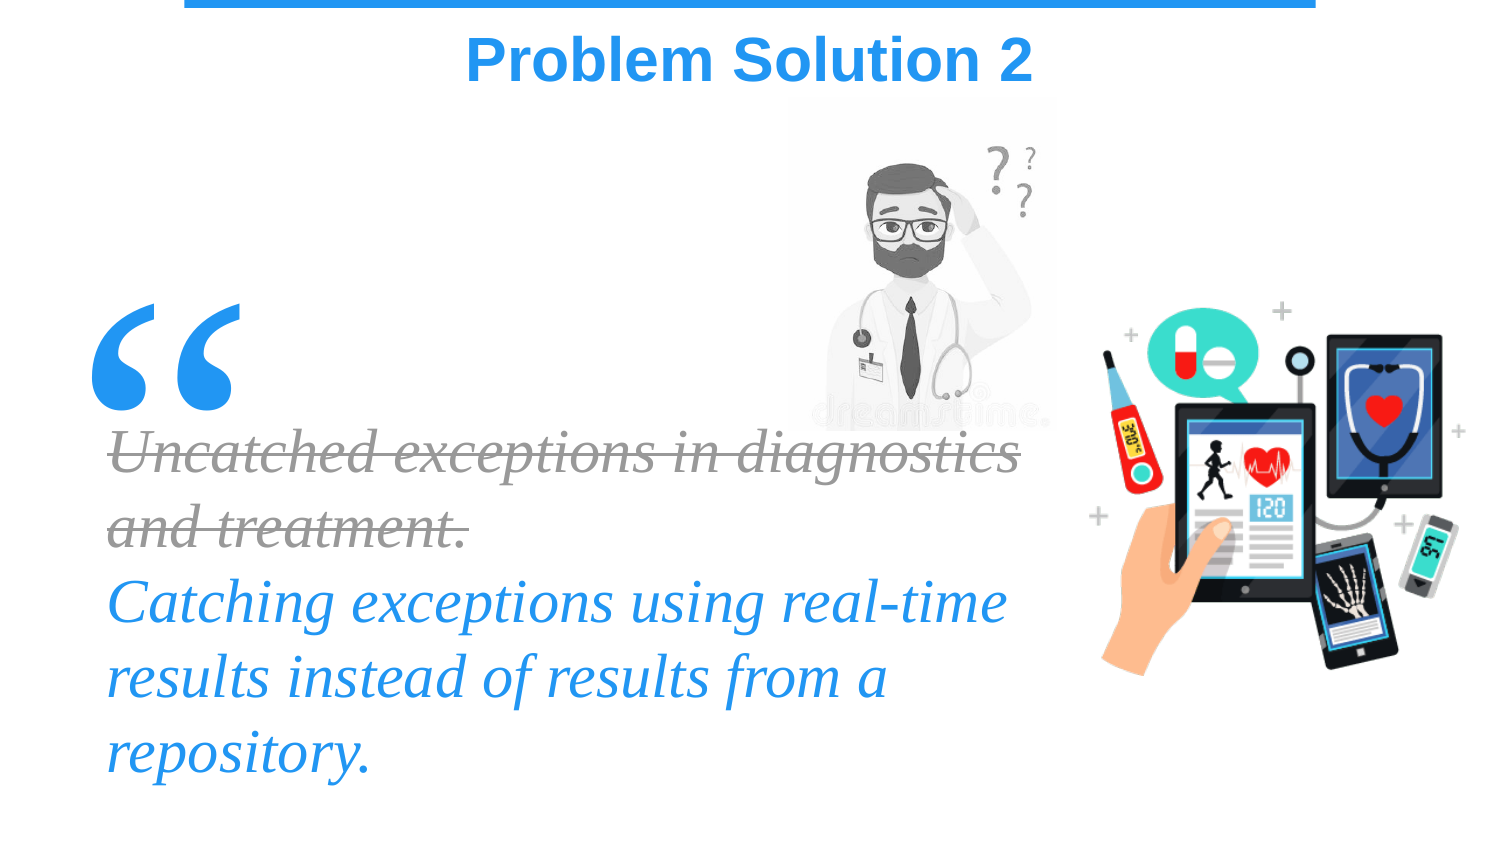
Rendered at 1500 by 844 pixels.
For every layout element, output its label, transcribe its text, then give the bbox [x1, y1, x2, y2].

text_box [184, 0, 1316, 8]
picture [1089, 301, 1466, 676]
picture [788, 97, 1057, 431]
text_box “ [57, 150, 282, 347]
text_box Uncatched exceptions in diagnostics and treatment. Catching exceptions using real-time results instead of results from a repository. [91, 395, 1074, 742]
list Problem Solution 2 [0, 21, 1500, 96]
